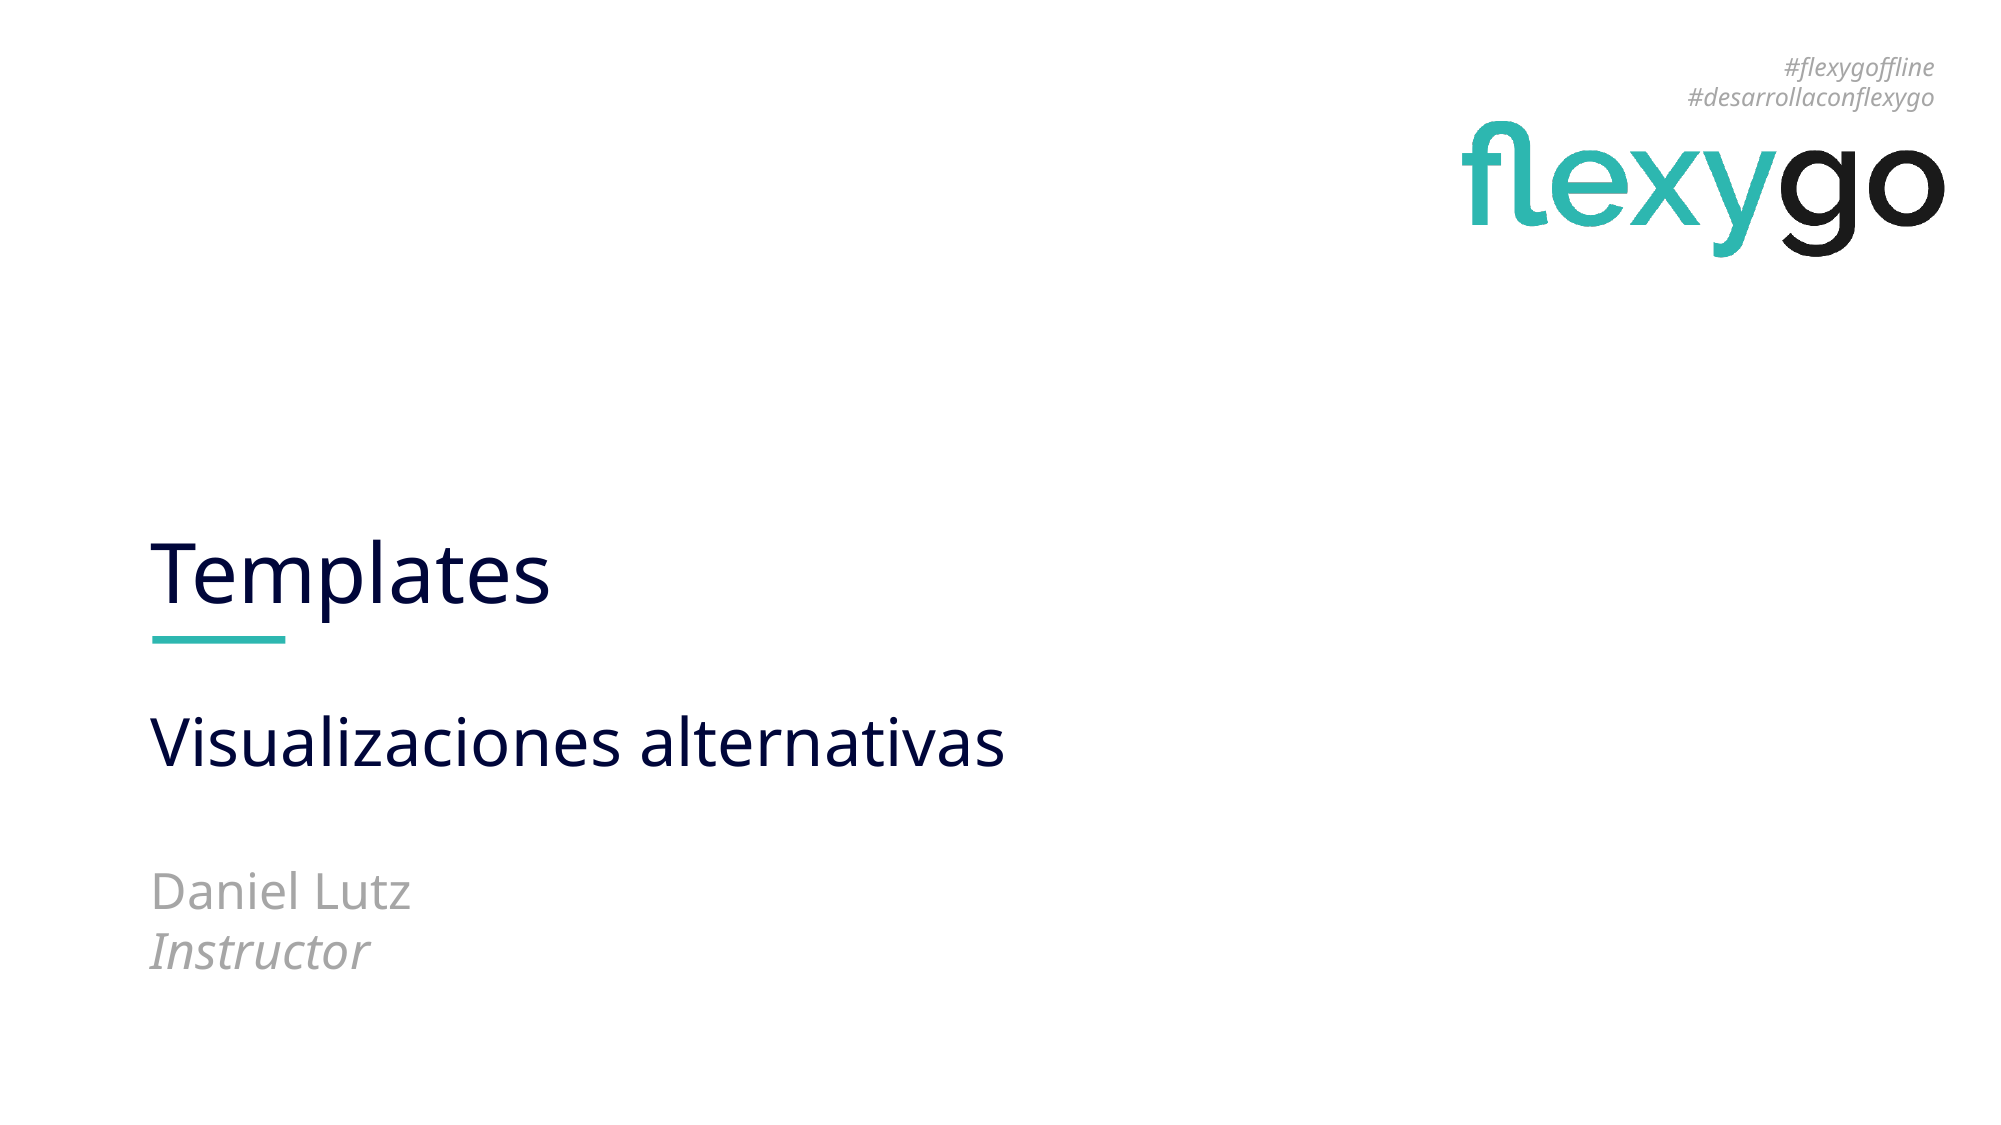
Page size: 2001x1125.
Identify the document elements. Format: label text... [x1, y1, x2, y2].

picture [1449, 102, 1960, 266]
text_box [151, 635, 286, 645]
text_box #flexygoffline #desarrollaconflexygo [1341, 44, 1950, 119]
text_box Templates Visualizaciones alternativas Daniel Lutz Instructor [135, 512, 1848, 1068]
